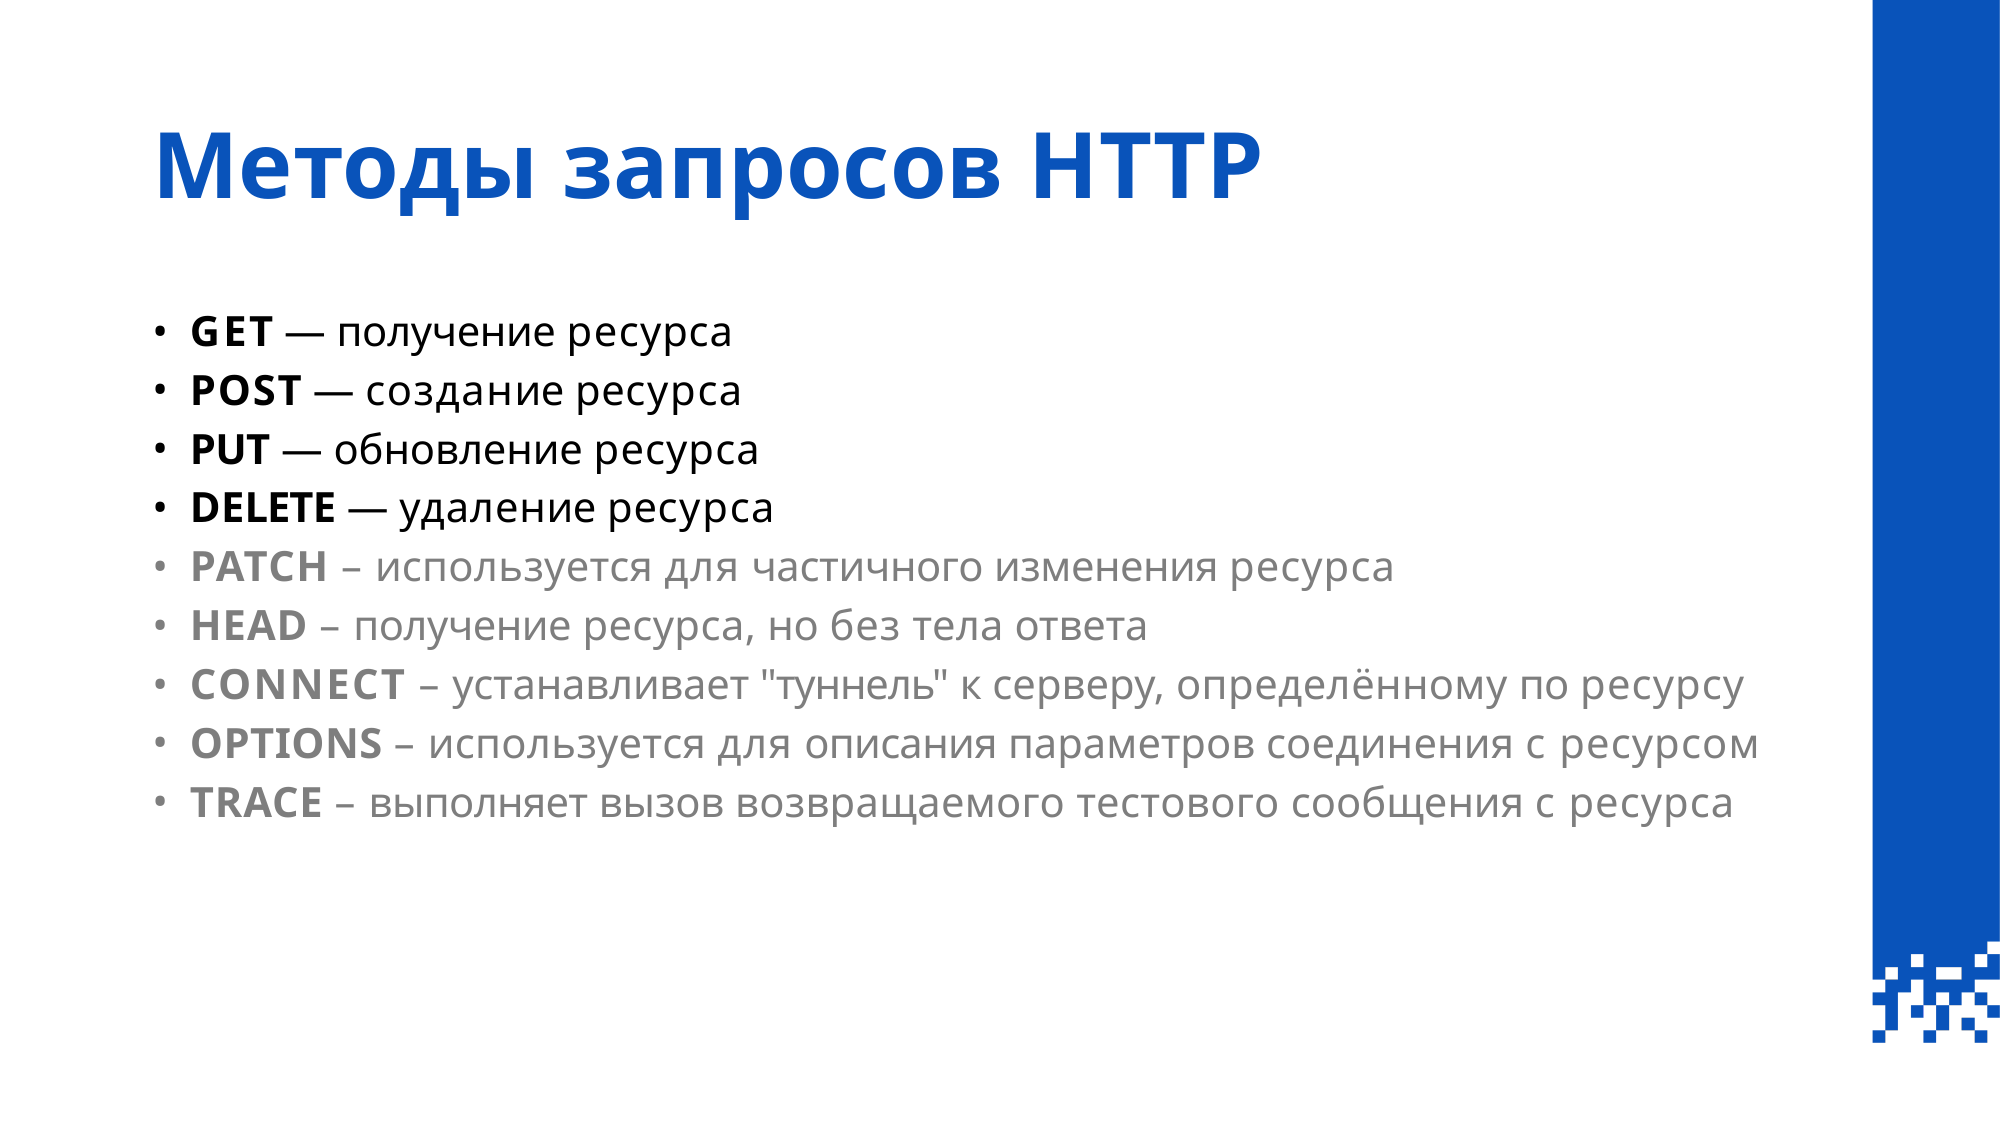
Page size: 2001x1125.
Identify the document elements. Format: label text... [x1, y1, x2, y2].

title Методы запросов HTTP [137, 59, 1863, 278]
picture [1872, 0, 2000, 1043]
text_box GET — получение ресурса POST — создание ресурса PUT — обновление ресурса DELETE — удаление ресурса PATCH – используется для частичного изменения ресурса HEAD – получение ресурса, но без тела ответа CONNECT – устанавливает "туннель" к серверу, определённому по ресурсу OPTIONS – используется для описания параметров соединения с ресурсом TRACE – выполняет вызов возвращаемого тестового сообщения с ресурса [150, 295, 1825, 826]
